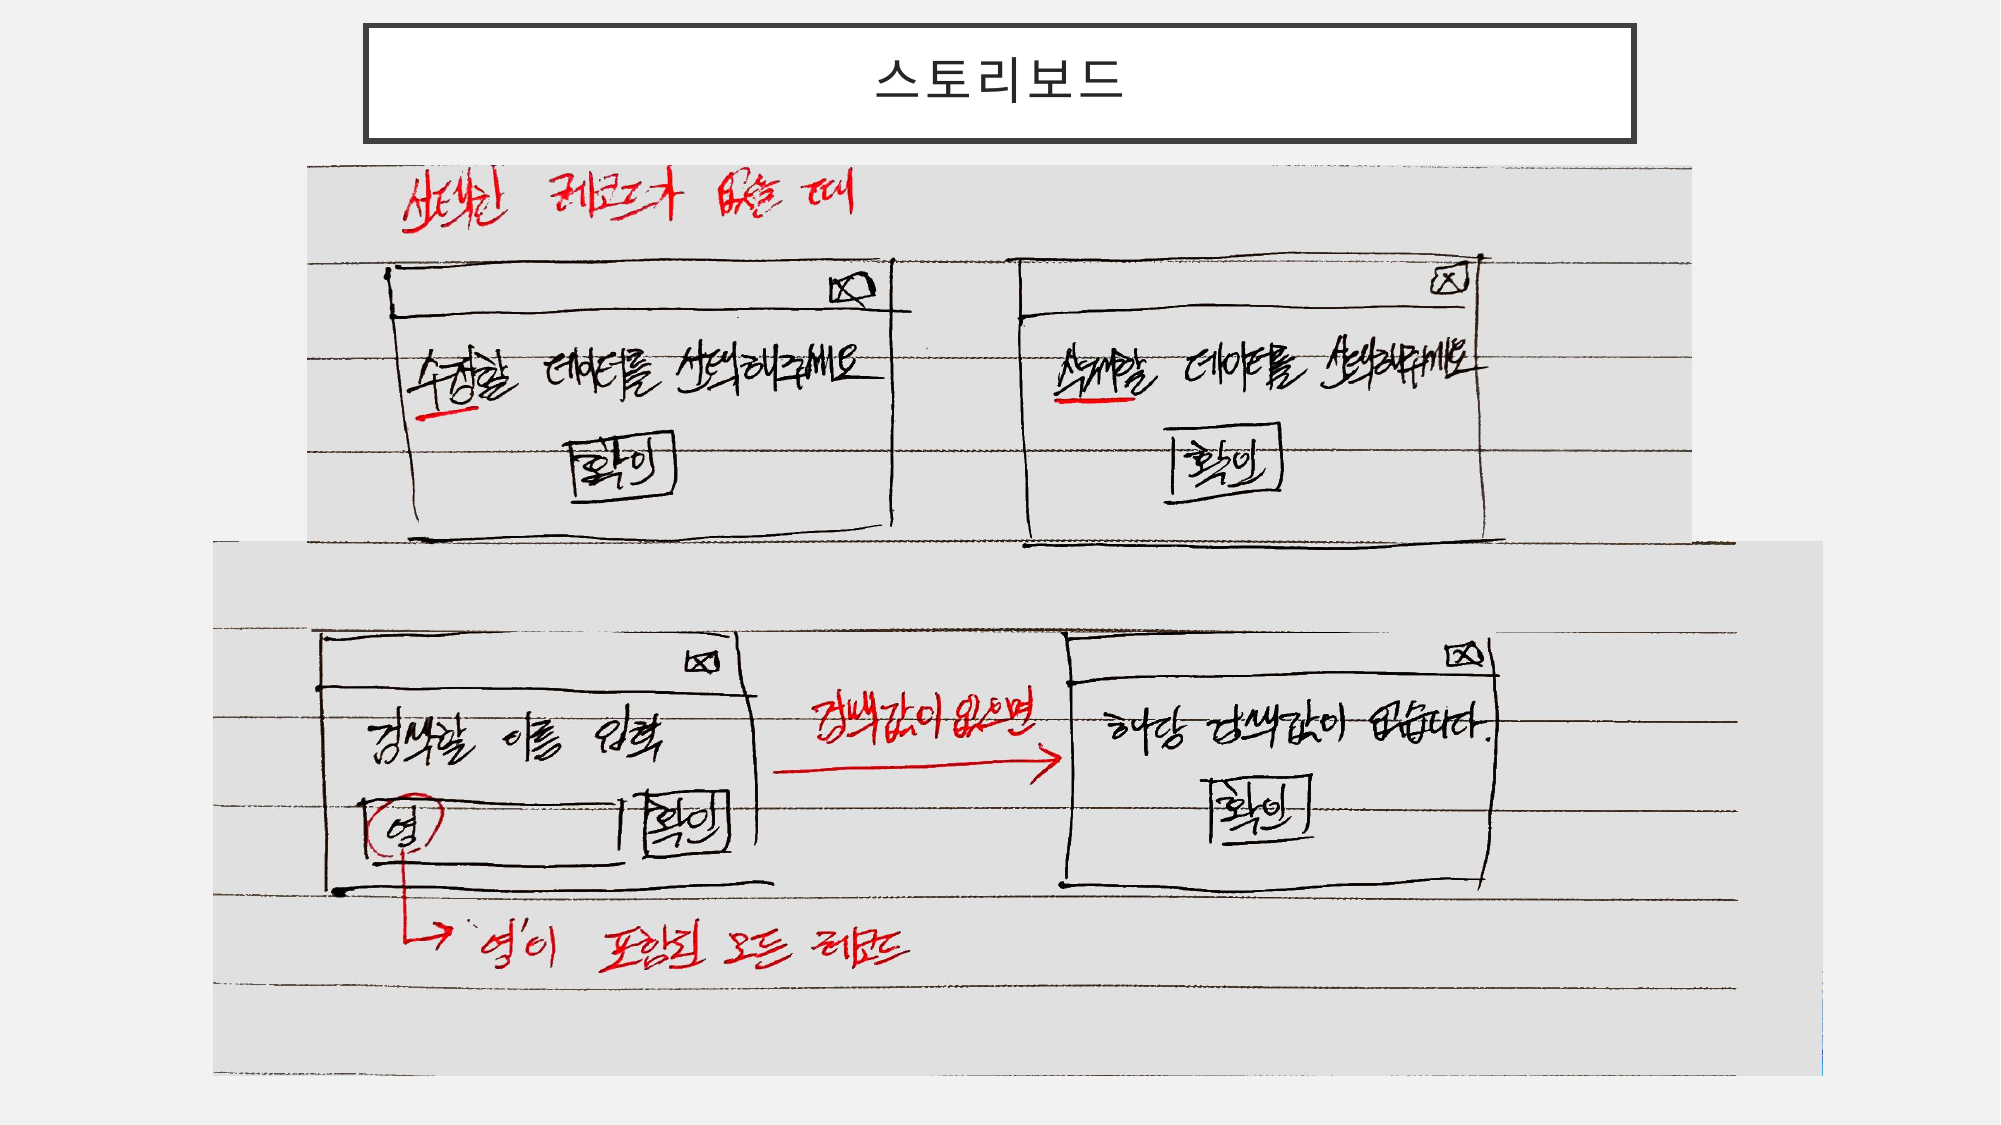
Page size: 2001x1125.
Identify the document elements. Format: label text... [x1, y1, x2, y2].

picture [213, 165, 1823, 1076]
title 스토리보드 [363, 23, 1637, 144]
